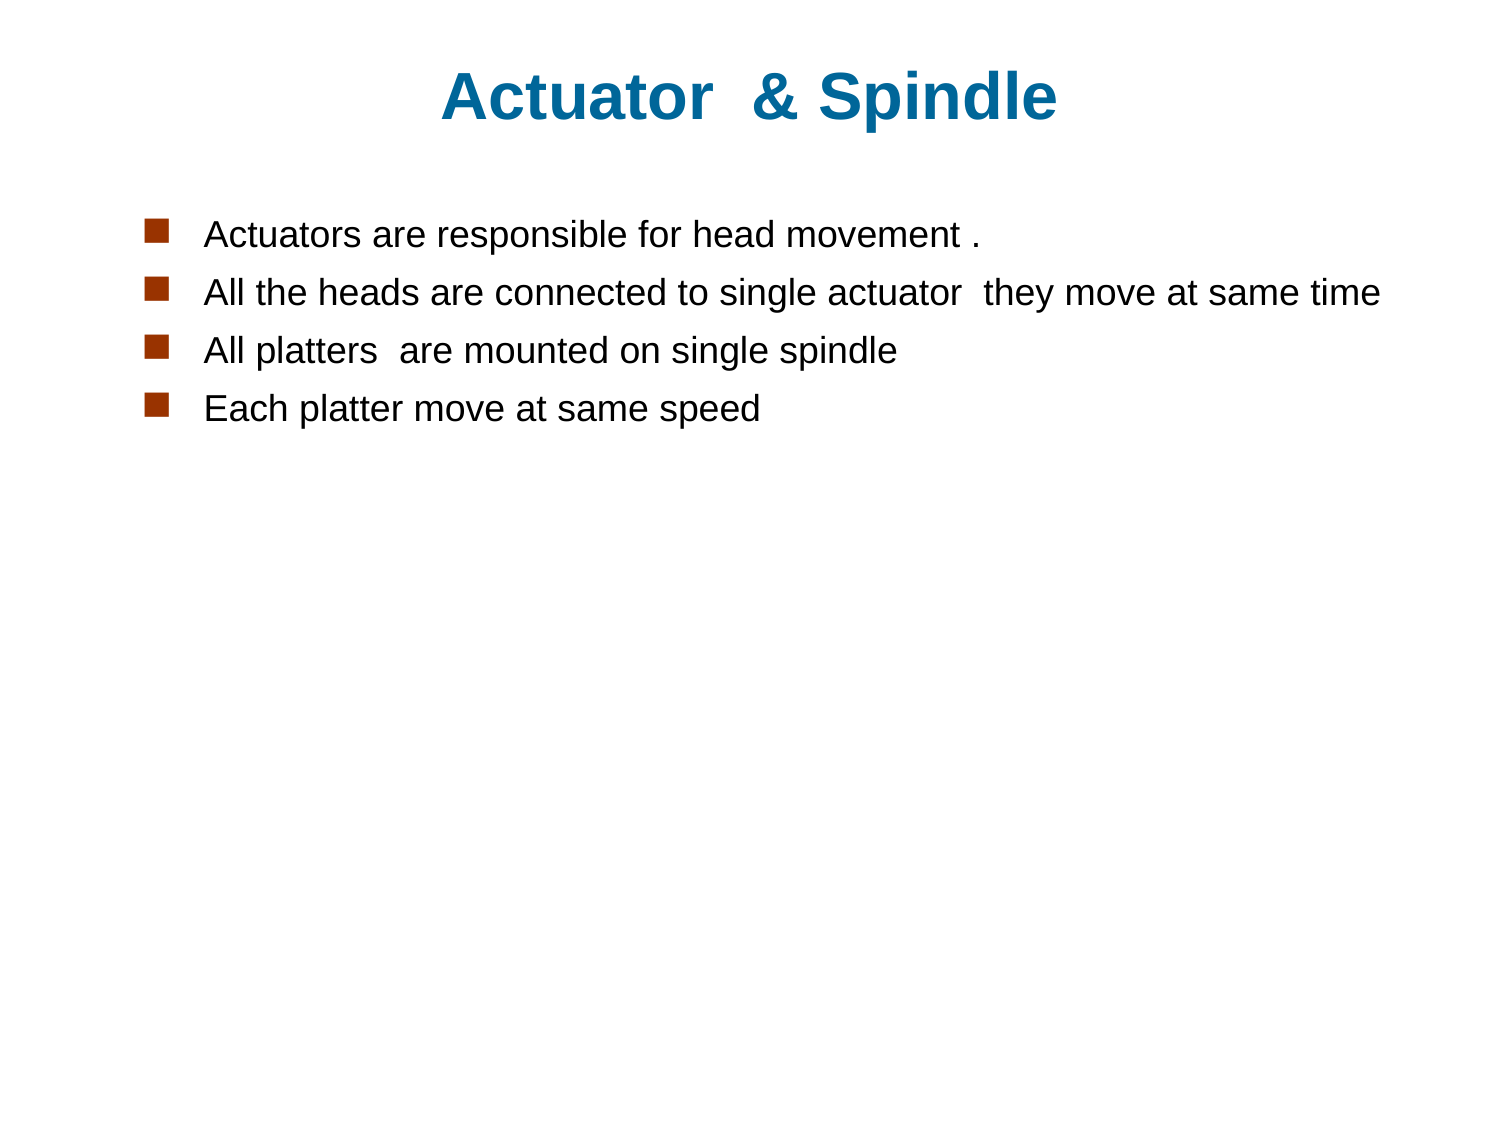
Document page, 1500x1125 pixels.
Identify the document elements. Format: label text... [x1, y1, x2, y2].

list Actuators are responsible for head movement . All the heads are connected to single actuator they move at same time All platters are mounted on single spindle Each platter move at same speed [132, 202, 1483, 511]
title Actuator & Spindle [74, 45, 1426, 141]
